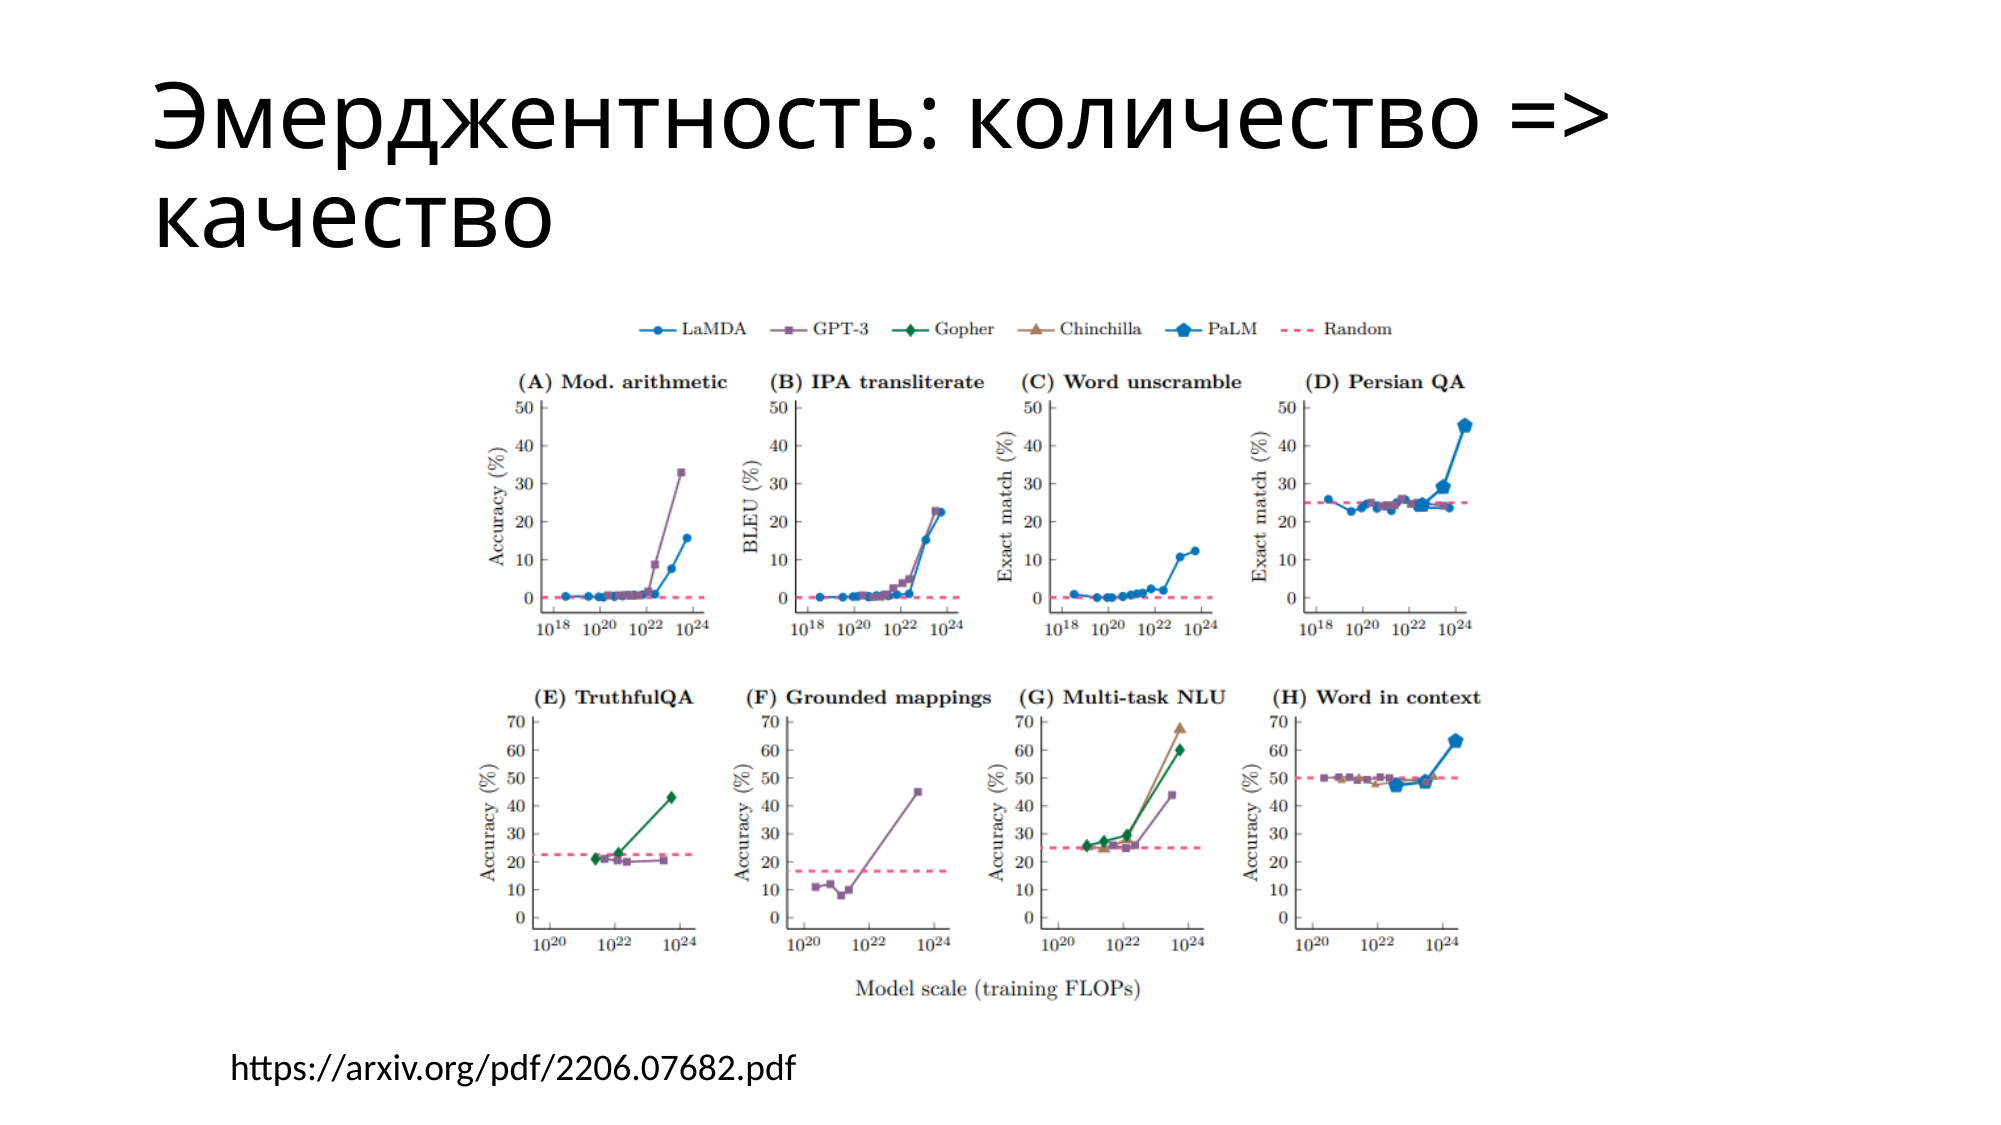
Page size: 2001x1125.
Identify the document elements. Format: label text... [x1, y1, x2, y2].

text_box https://arxiv.org/pdf/2206.07682.pdf [215, 1035, 812, 1096]
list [463, 299, 1537, 1014]
title Эмерджентность: количество => качество [137, 59, 1863, 278]
